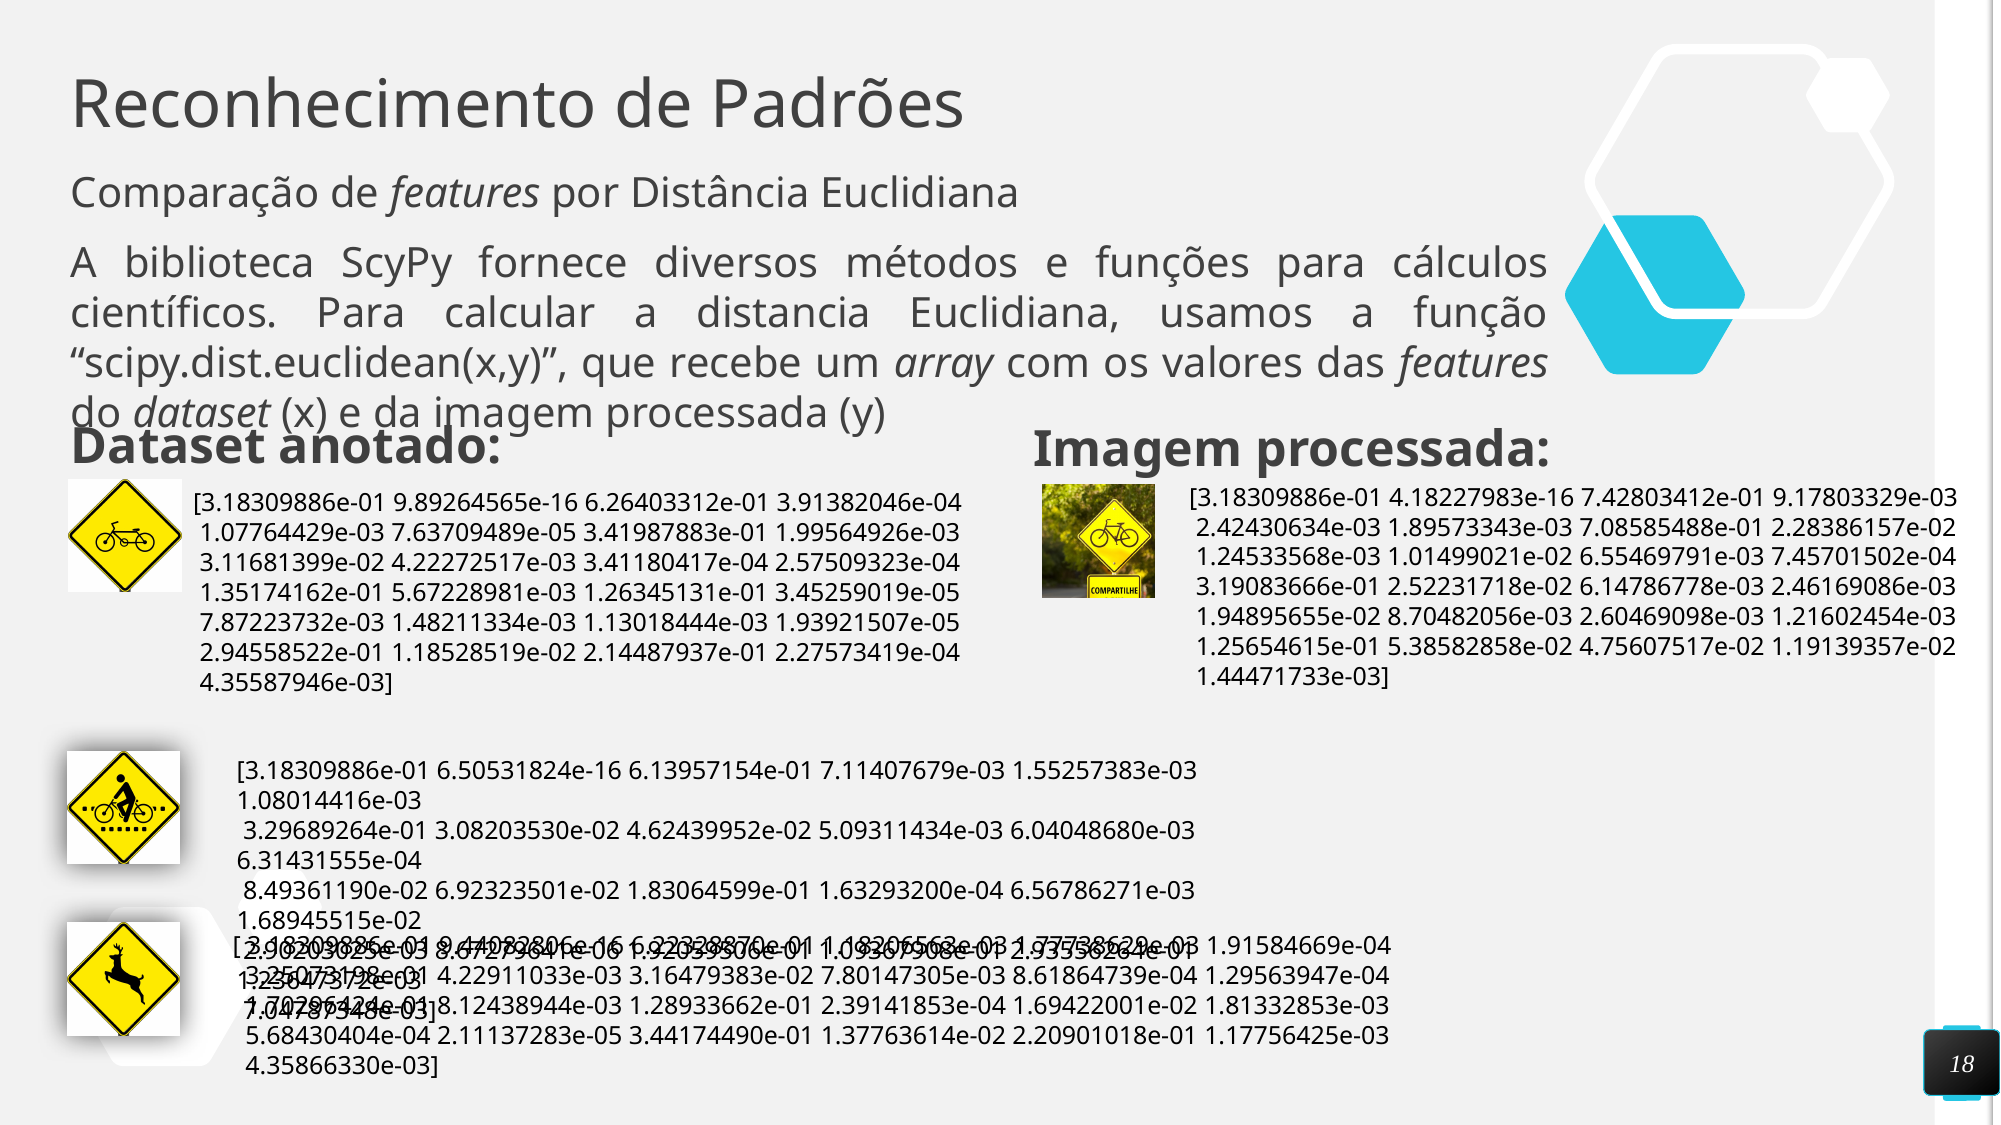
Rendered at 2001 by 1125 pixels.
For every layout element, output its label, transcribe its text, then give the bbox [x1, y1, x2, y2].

text_box [3.18309886e-01 4.18227983e-16 7.42803412e-01 9.17803329e-03 2.42430634e-03 1.89573343e-03 7.08585488e-01 2.28386157e-02 1.24533568e-03 1.01499021e-02 6.55469791e-03 7.45701502e-04 3.19083666e-01 2.52231718e-02 6.14786778e-03 2.46169086e-03 1.94895655e-02 8.70482056e-03 2.60469098e-03 1.21602454e-03 1.25654615e-01 5.38582858e-02 4.75607517e-02 1.19139357e-02 1.44471733e-03] [1174, 473, 2000, 698]
text_box [3.18309886e-01 6.50531824e-16 6.13957154e-01 7.11407679e-03 1.55257383e-03 1.08014416e-03 3.29689264e-01 3.08203530e-02 4.62439952e-02 5.09311434e-03 6.04048680e-03 6.31431555e-04 8.49361190e-02 6.92323501e-02 1.83064599e-01 1.63293200e-04 6.56786271e-03 1.68945515e-02 2.90203025e-03 8.67279641e-06 1.92059506e-01 1.09367908e-01 2.93556264e-01 1.23647372e-03 7.04787348e-03] [221, 747, 1360, 922]
slide_number 18 [1923, 1029, 2000, 1096]
title Reconhecimento de Padrões [70, 70, 1932, 142]
picture [1041, 484, 1155, 598]
list Dataset anotado: [70, 420, 969, 479]
list Imagem processada: [1033, 423, 1932, 483]
text_box [3.18309886e-01 9.89264565e-16 6.26403312e-01 3.91382046e-04 1.07764429e-03 7.63709489e-05 3.41987883e-01 1.99564926e-03 3.11681399e-02 4.22272517e-03 3.41180417e-04 2.57509323e-04 1.35174162e-01 5.67228981e-03 1.26345131e-01 3.45259019e-05 7.87223732e-03 1.48211334e-03 1.13018444e-03 1.93921507e-05 2.94558522e-01 1.18528519e-02 2.14487937e-01 2.27573419e-04 4.35587946e-03] [178, 479, 978, 704]
picture [67, 922, 180, 1036]
picture [67, 751, 180, 864]
list Comparação de features por Distância Euclidiana A biblioteca ScyPy fornece diversos métodos e funções para cálculos científicos. Para calcular a distancia Euclidiana, usamos a função “scipy.dist.euclidean(x,y)”, que recebe um array com os valores das features do dataset (x) e da imagem processada (y) [70, 165, 1550, 404]
picture [68, 479, 182, 592]
text_box [ 3.18309886e-01 9.44082806e-16 6.22328870e-01 1.18206563e-03 1.77738629e-03 1.91584669e-04 3.25073198e-01 4.22911033e-03 3.16479383e-02 7.80147305e-03 8.61864739e-04 1.29563947e-04 1.70296424e-01 8.12438944e-03 1.28933662e-01 2.39141853e-04 1.69422001e-02 1.81332853e-03 5.68430404e-04 2.11137283e-05 3.44174490e-01 1.37763614e-02 2.20901018e-01 1.17756425e-03 4.35866330e-03] [217, 922, 1870, 1088]
